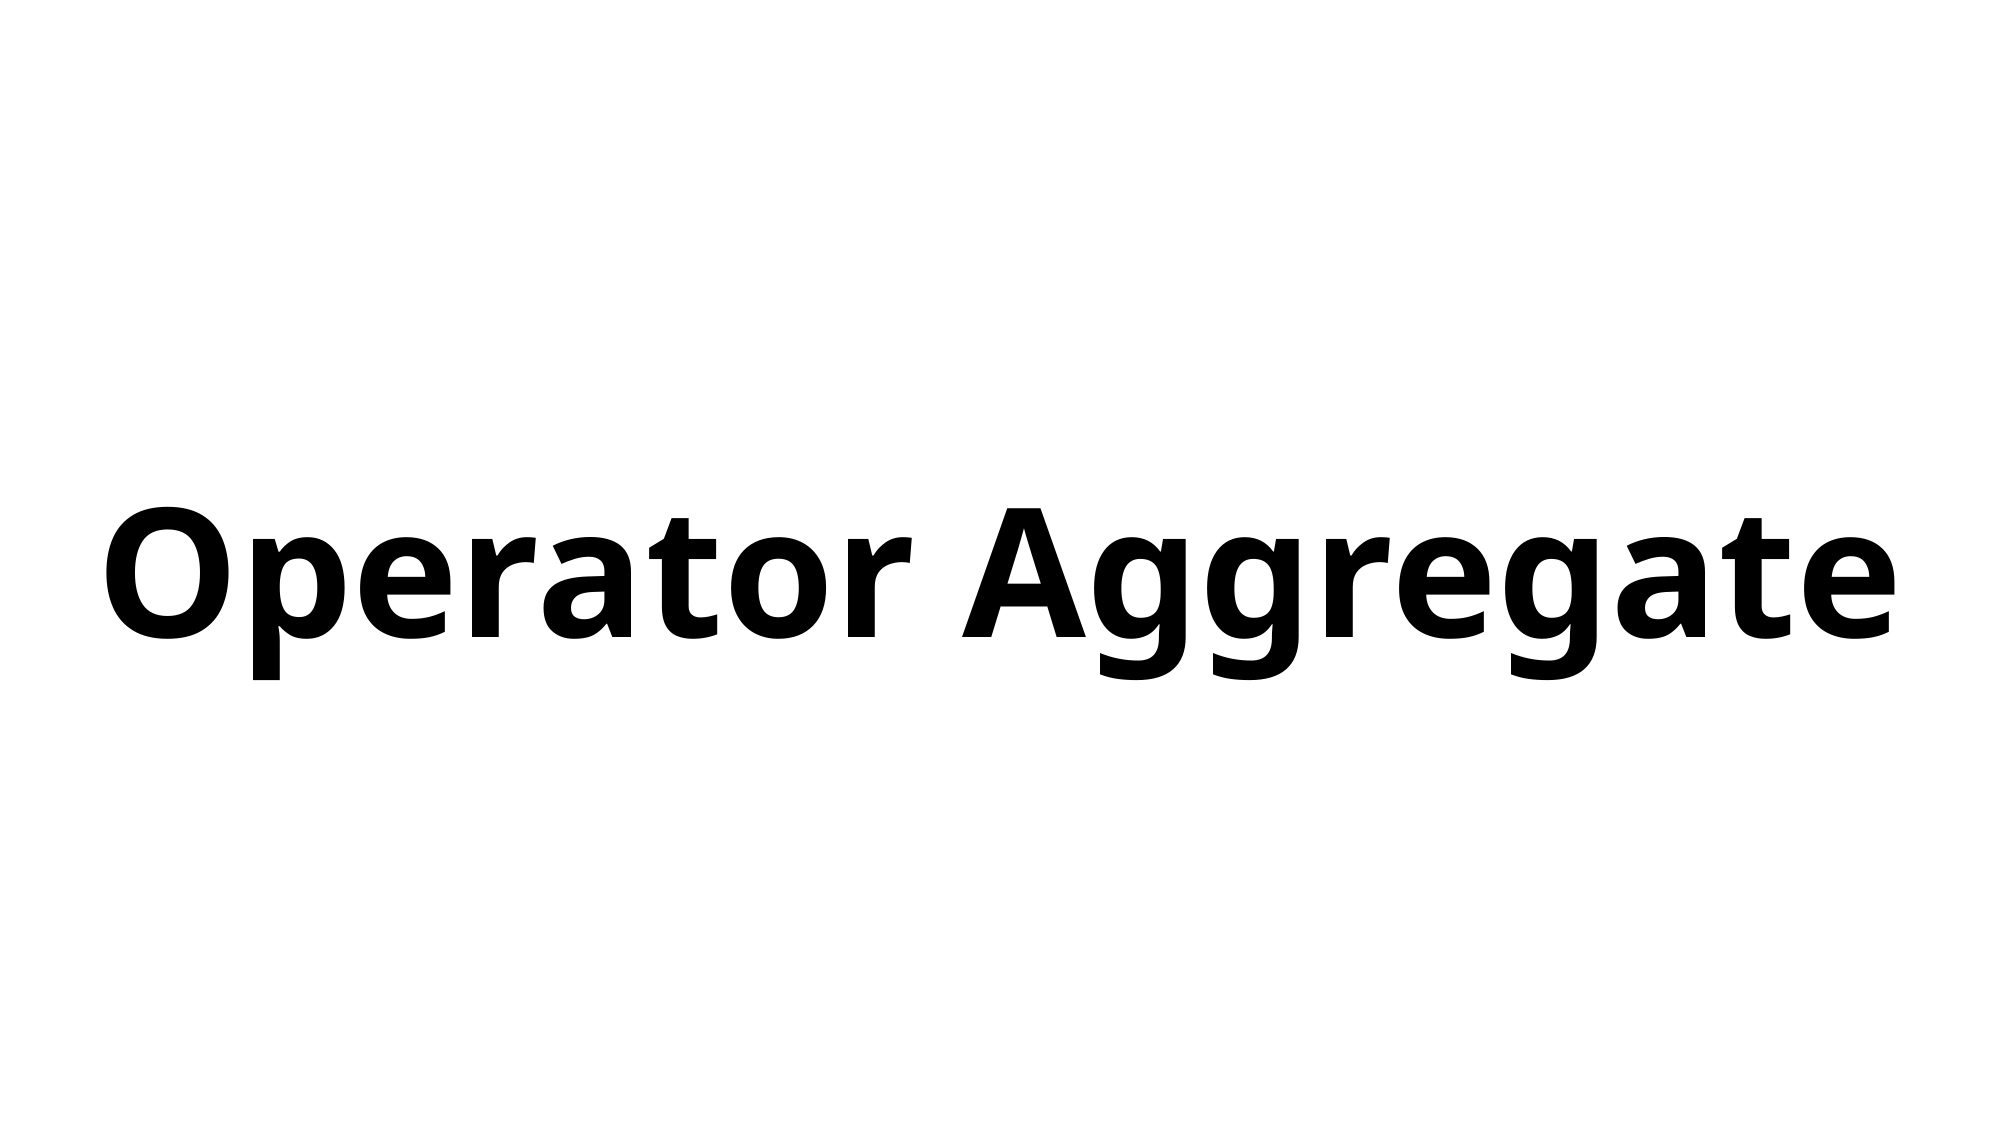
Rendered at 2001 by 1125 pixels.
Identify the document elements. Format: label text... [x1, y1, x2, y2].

title Operator Aggregate [72, 440, 1928, 685]
